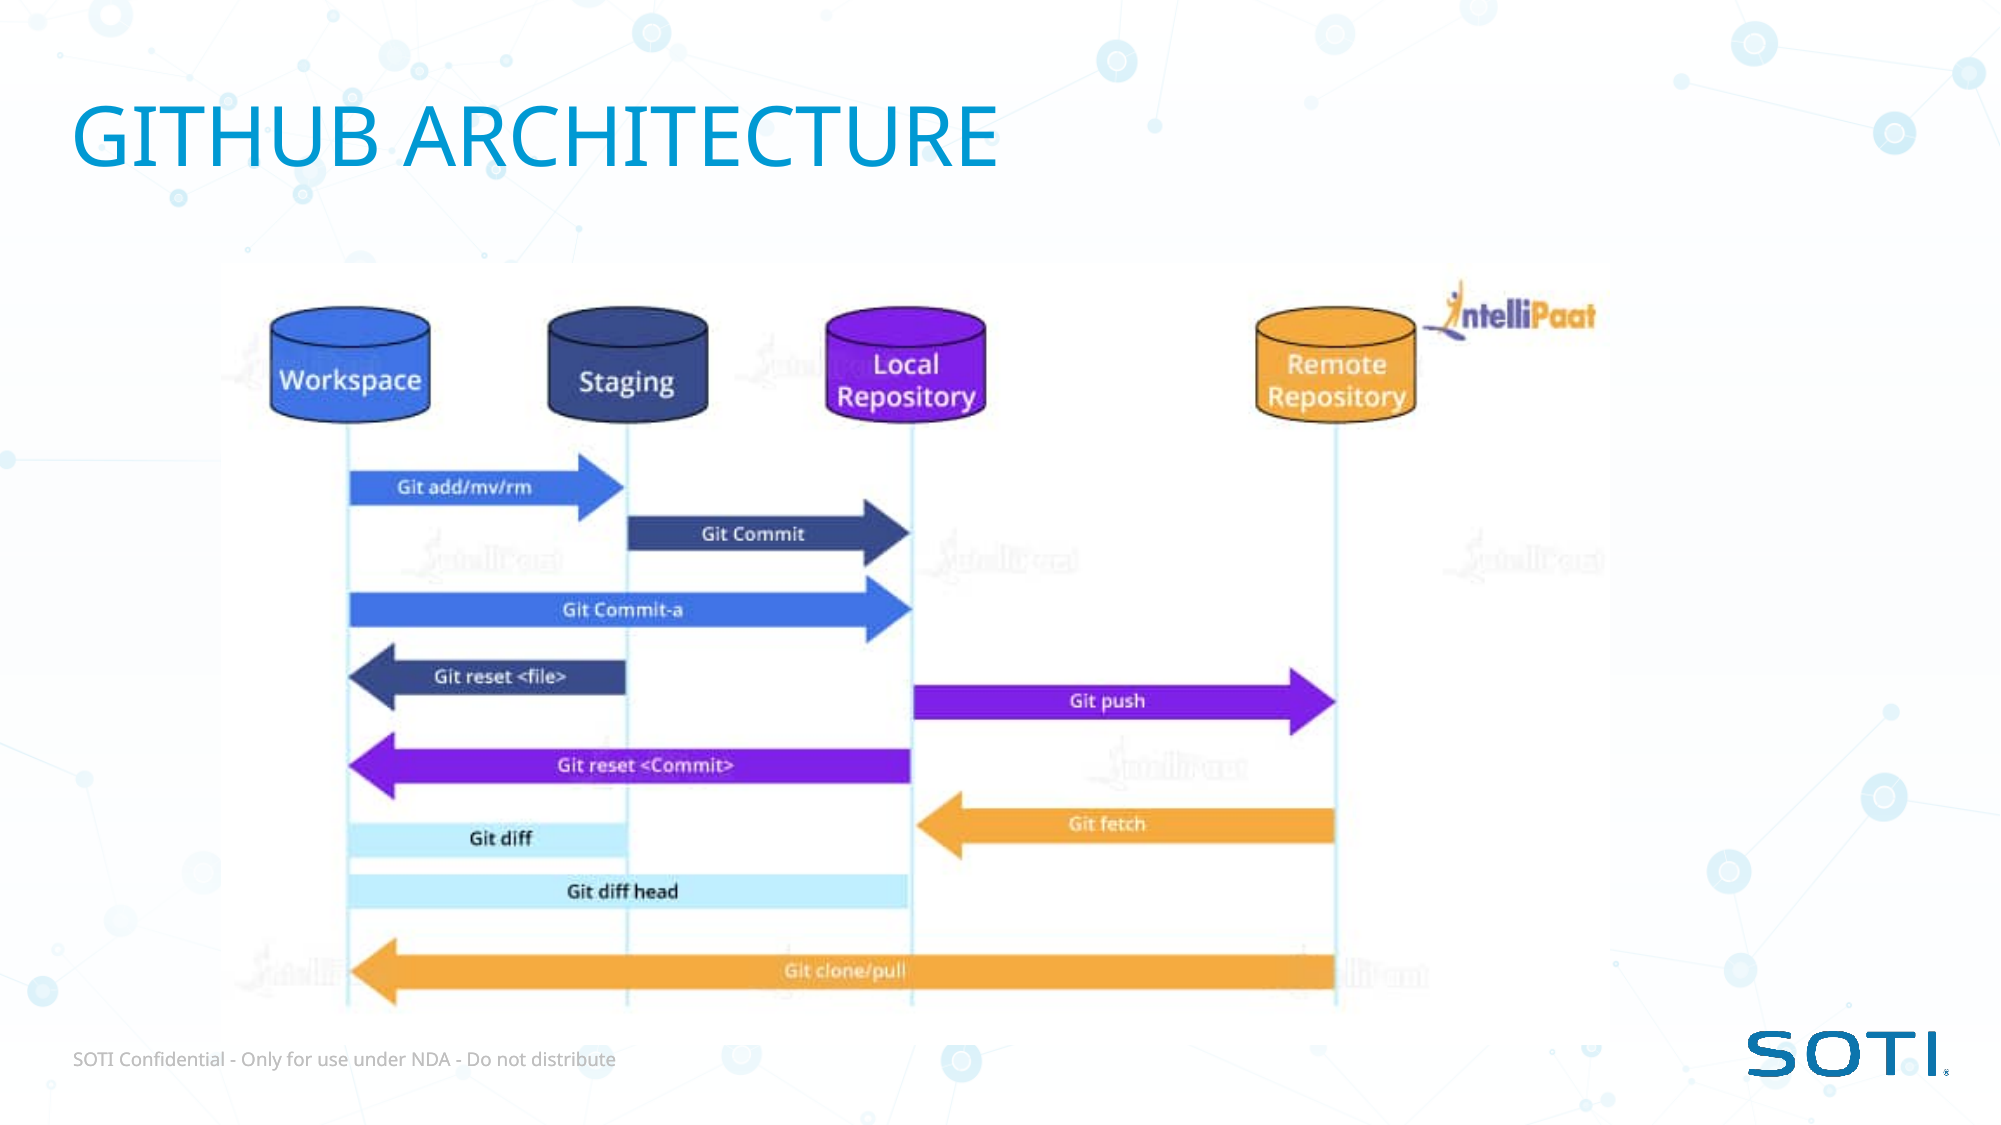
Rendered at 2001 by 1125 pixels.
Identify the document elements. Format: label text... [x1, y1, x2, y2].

title Github architecture [55, 71, 1955, 193]
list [221, 263, 1610, 1045]
picture [1740, 1024, 1955, 1084]
